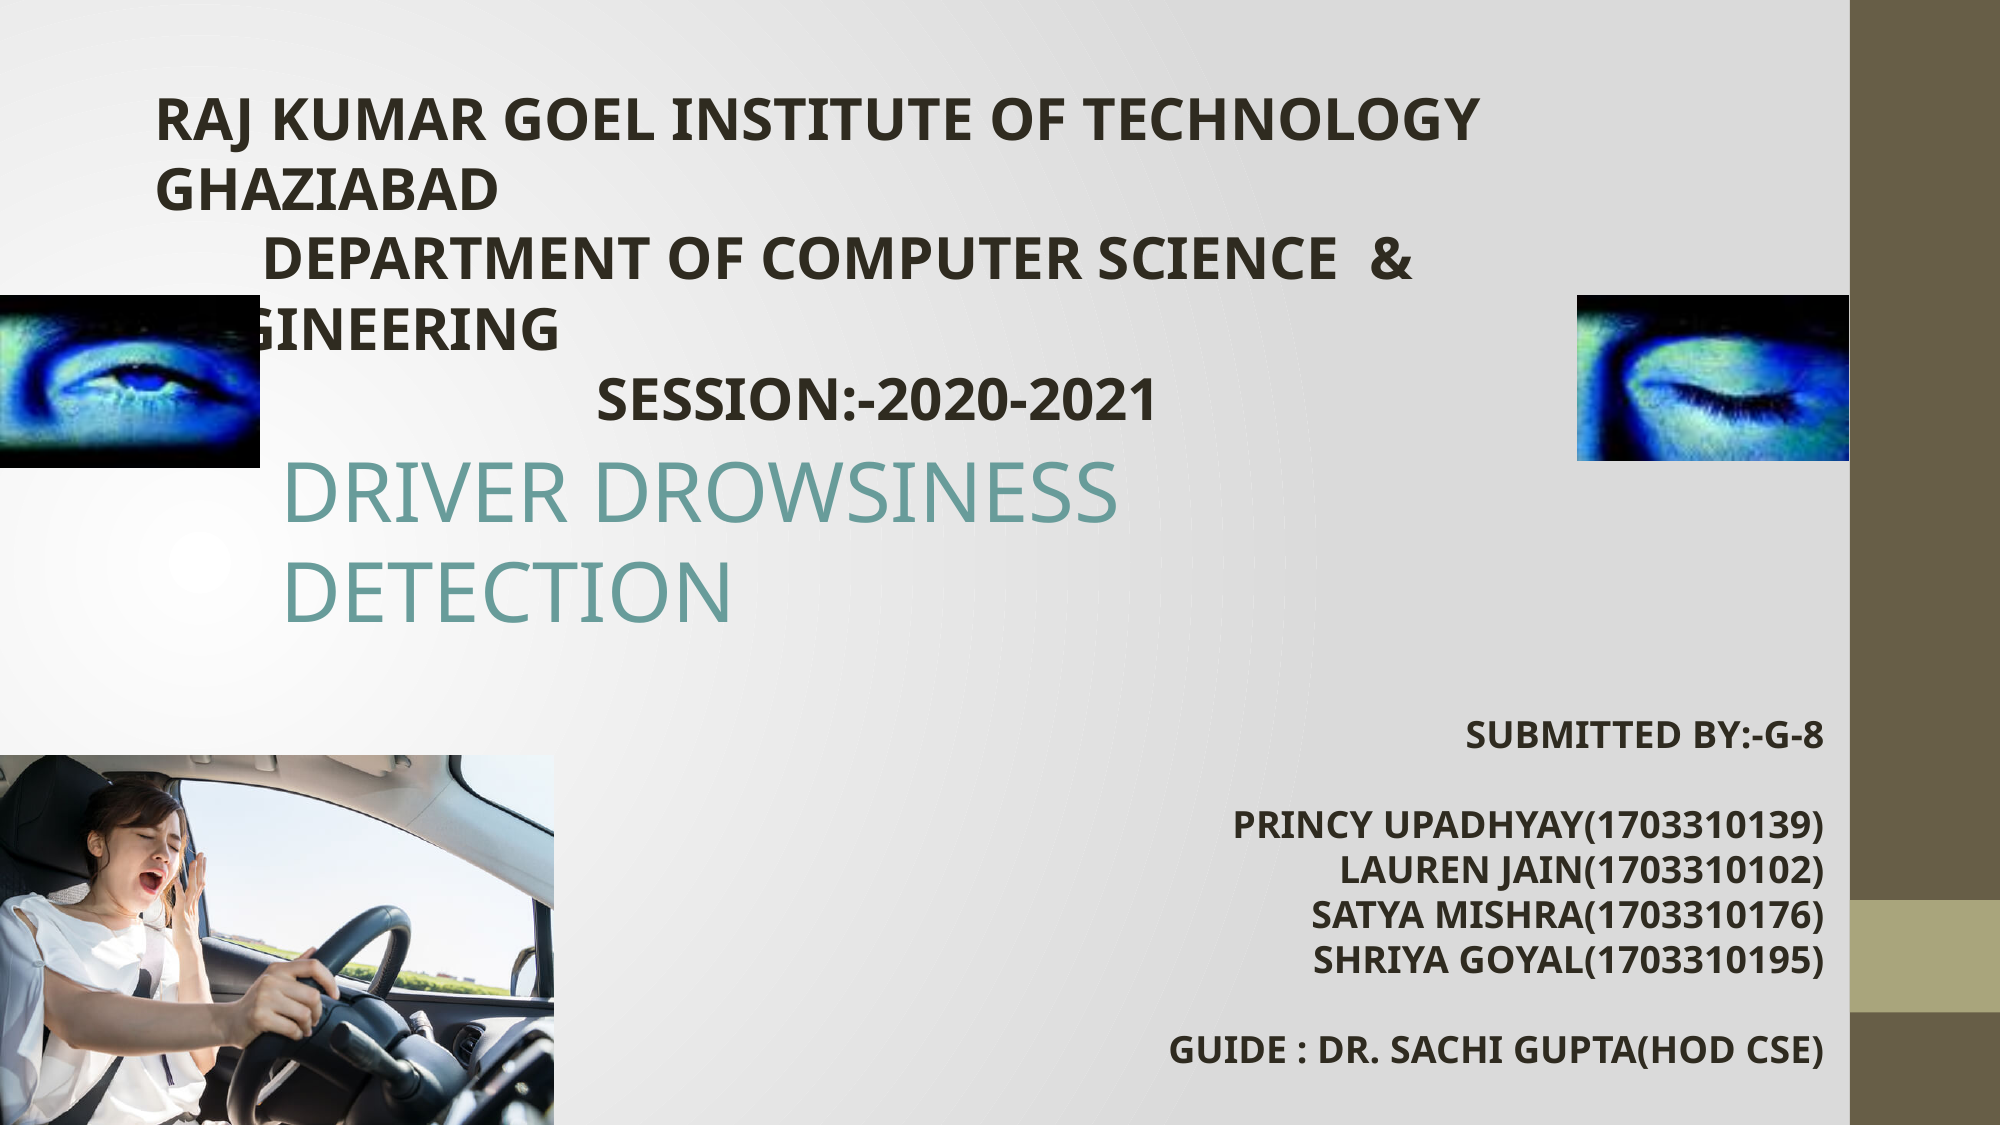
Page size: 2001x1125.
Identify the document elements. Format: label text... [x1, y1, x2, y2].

picture [0, 295, 261, 469]
text_box RAJ KUMAR GOEL INSTITUTE OF TECHNOLOGY GHAZIABAD DEPARTMENT OF COMPUTER SCIENCE & ENGINEERING SESSION:-2020-2021 [139, 74, 1840, 431]
picture [1576, 295, 1850, 462]
text_box DRIVER DROWSINESS DETECTION [266, 431, 1592, 647]
picture [0, 755, 555, 1125]
text_box SUBMITTED BY:-G-8 PRINCY UPADHYAY(1703310139) LAUREN JAIN(1703310102) SATYA MISHRA(1703310176) SHRIYA GOYAL(1703310195) GUIDE : DR. SACHI GUPTA(HOD CSE) [1114, 703, 1840, 1124]
